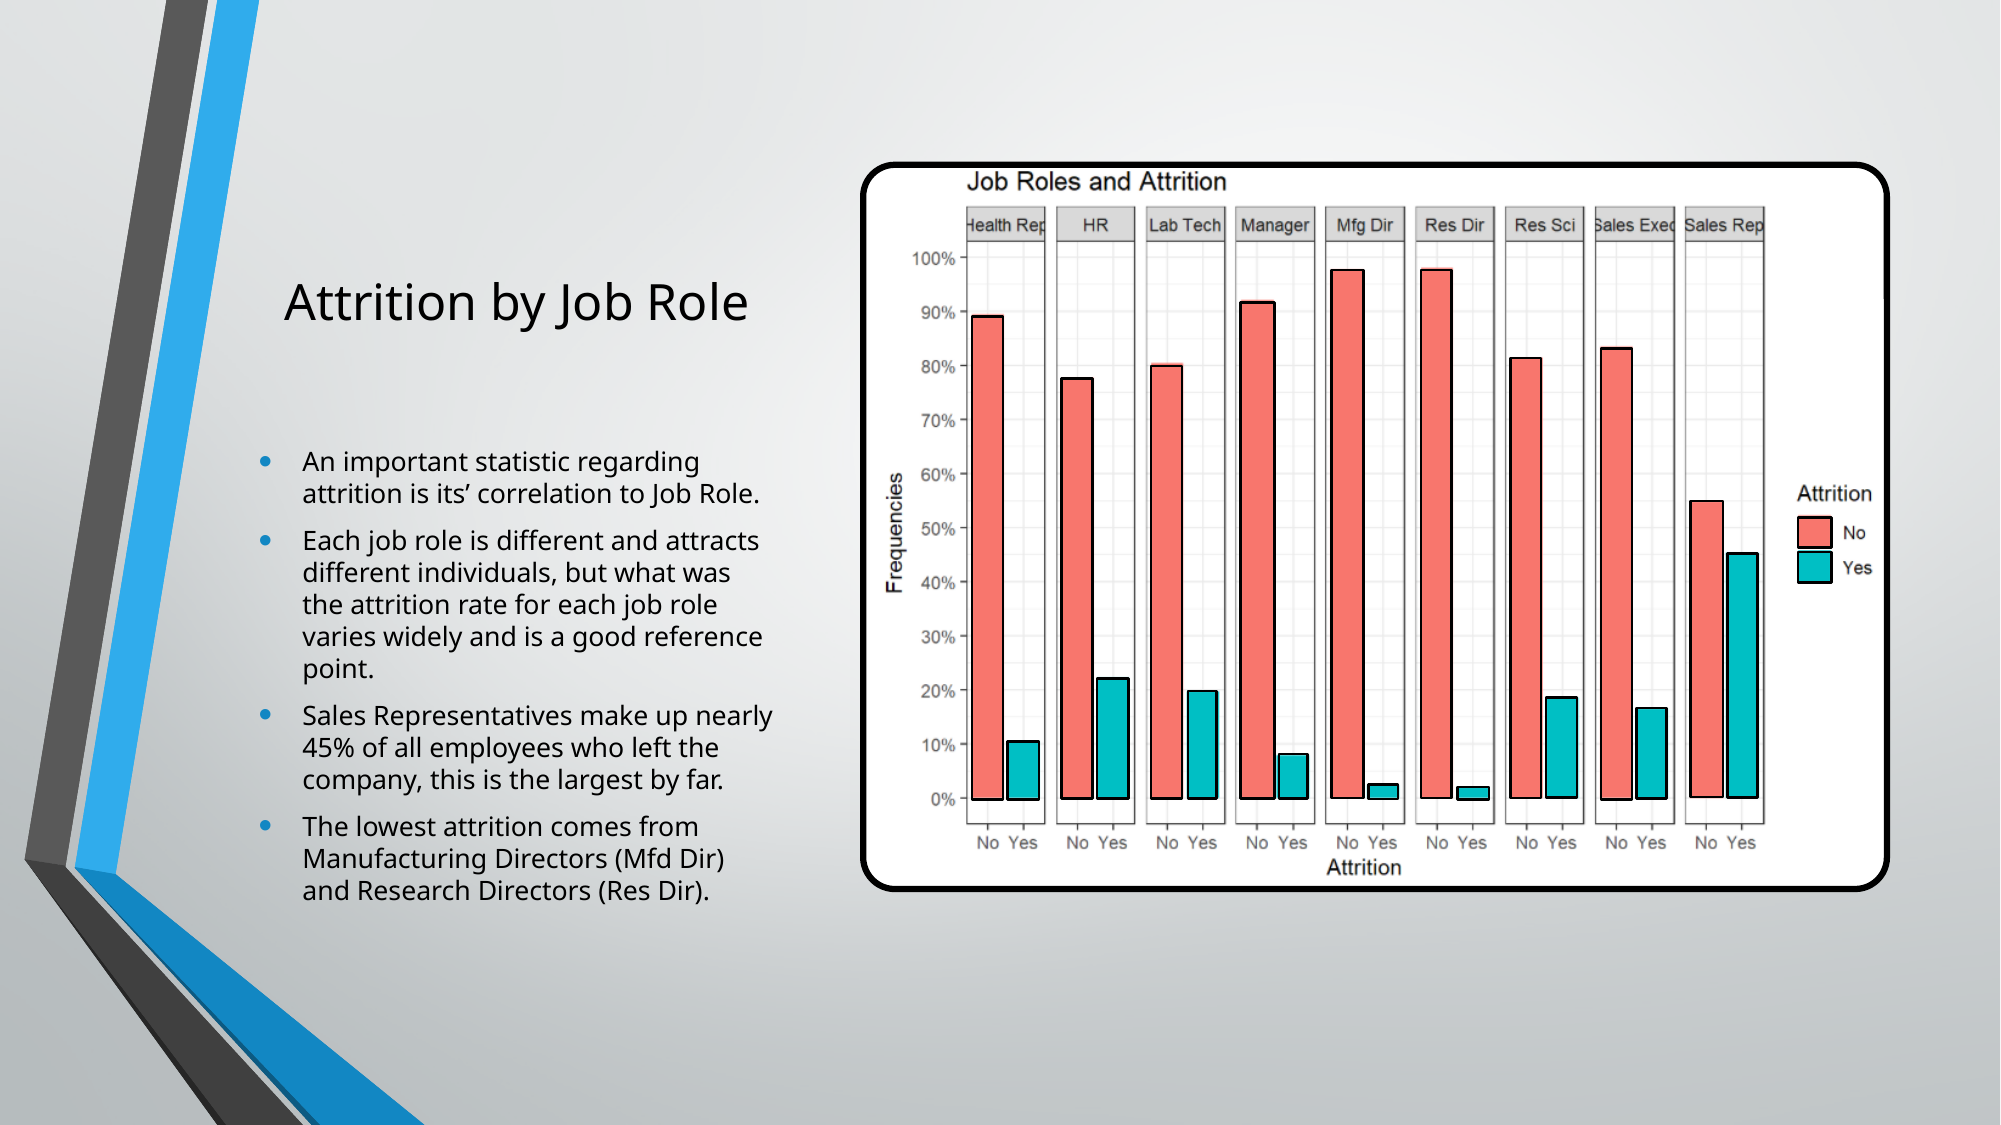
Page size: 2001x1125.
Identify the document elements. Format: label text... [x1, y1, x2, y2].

title Attrition by Job Role [425, 177, 791, 425]
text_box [24, 0, 425, 1125]
list An important statistic regarding attrition is its’ correlation to Job Role. Each job role is different and attracts different individuals, but what was the attrition rate for each job role varies widely and is a good reference point. Sales Representatives make up nearly 45% of all employees who left the company, this is the largest by far. The lowest attrition comes from Manufacturing Directors (Mfd Dir) and Research Directors (Res Dir). [425, 437, 791, 950]
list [862, 164, 1888, 890]
